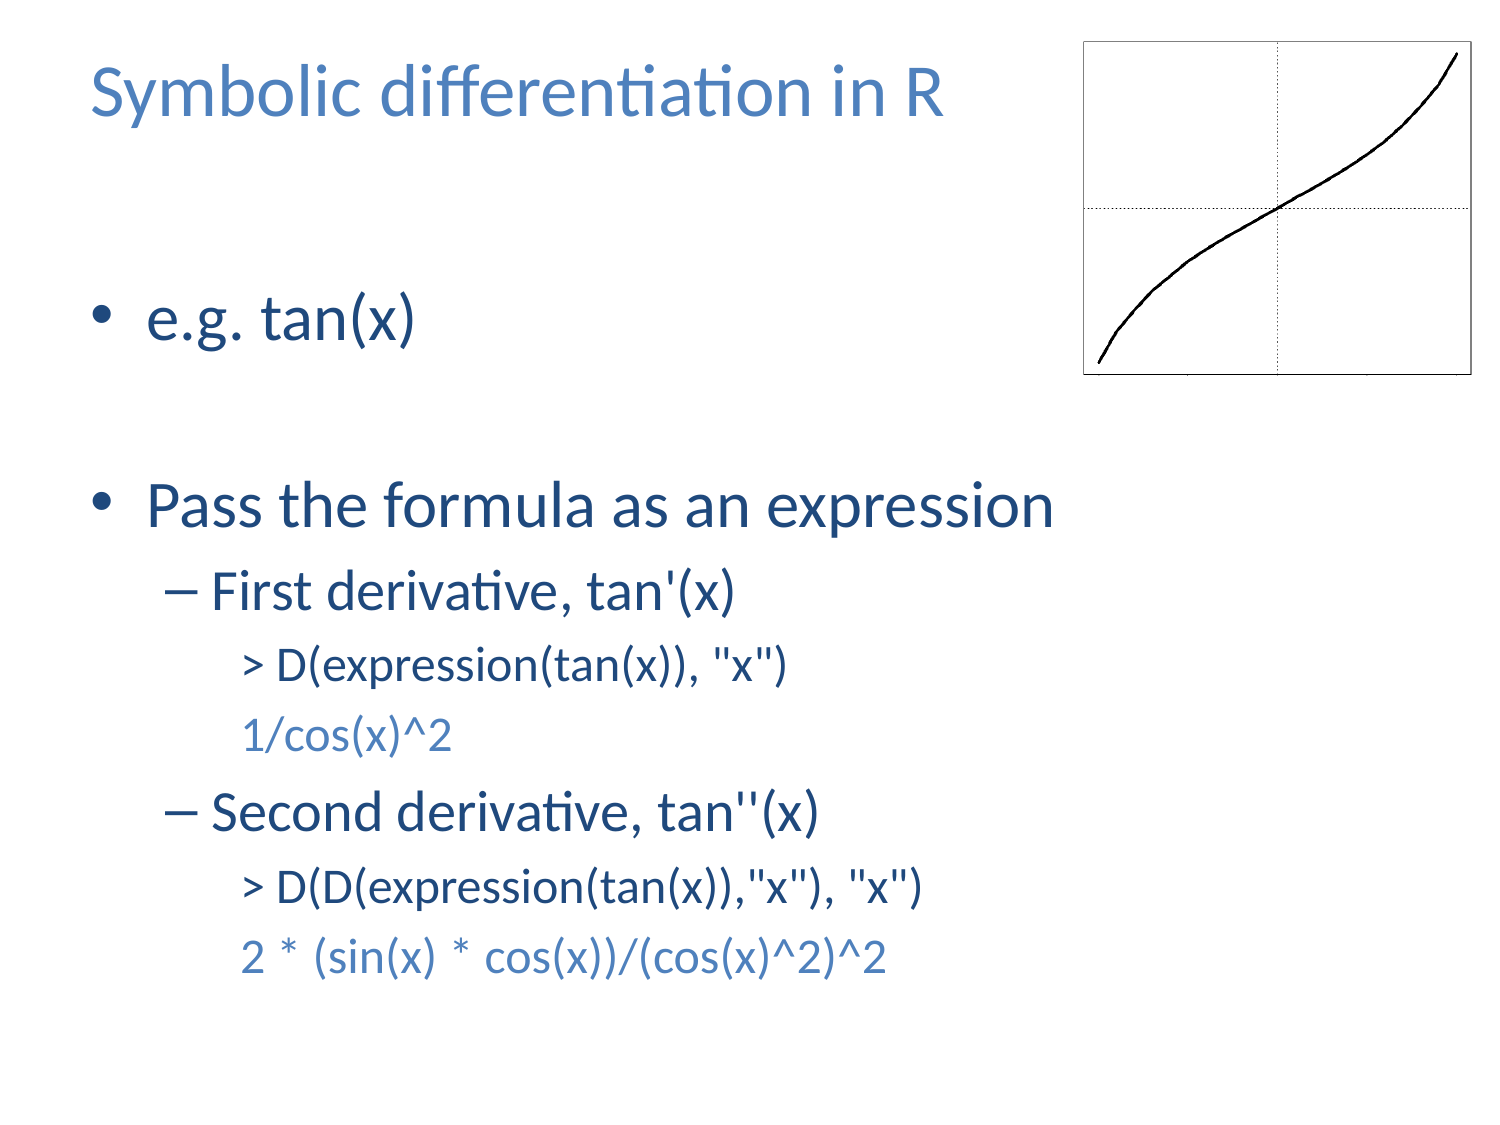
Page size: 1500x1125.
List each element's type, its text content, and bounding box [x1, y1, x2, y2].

picture [1009, 29, 1485, 456]
list e.g. tan(x) Pass the formula as an expression First derivative, tan'(x) > D(expression(tan(x)), "x") 1/cos(x)^2 Second derivative, tan''(x) > D(D(expression(tan(x)),"x"), "x") 2 * (sin(x) * cos(x))/(cos(x)^2)^2 [75, 172, 1425, 1090]
title Symbolic differentiation in R [75, 30, 1007, 144]
